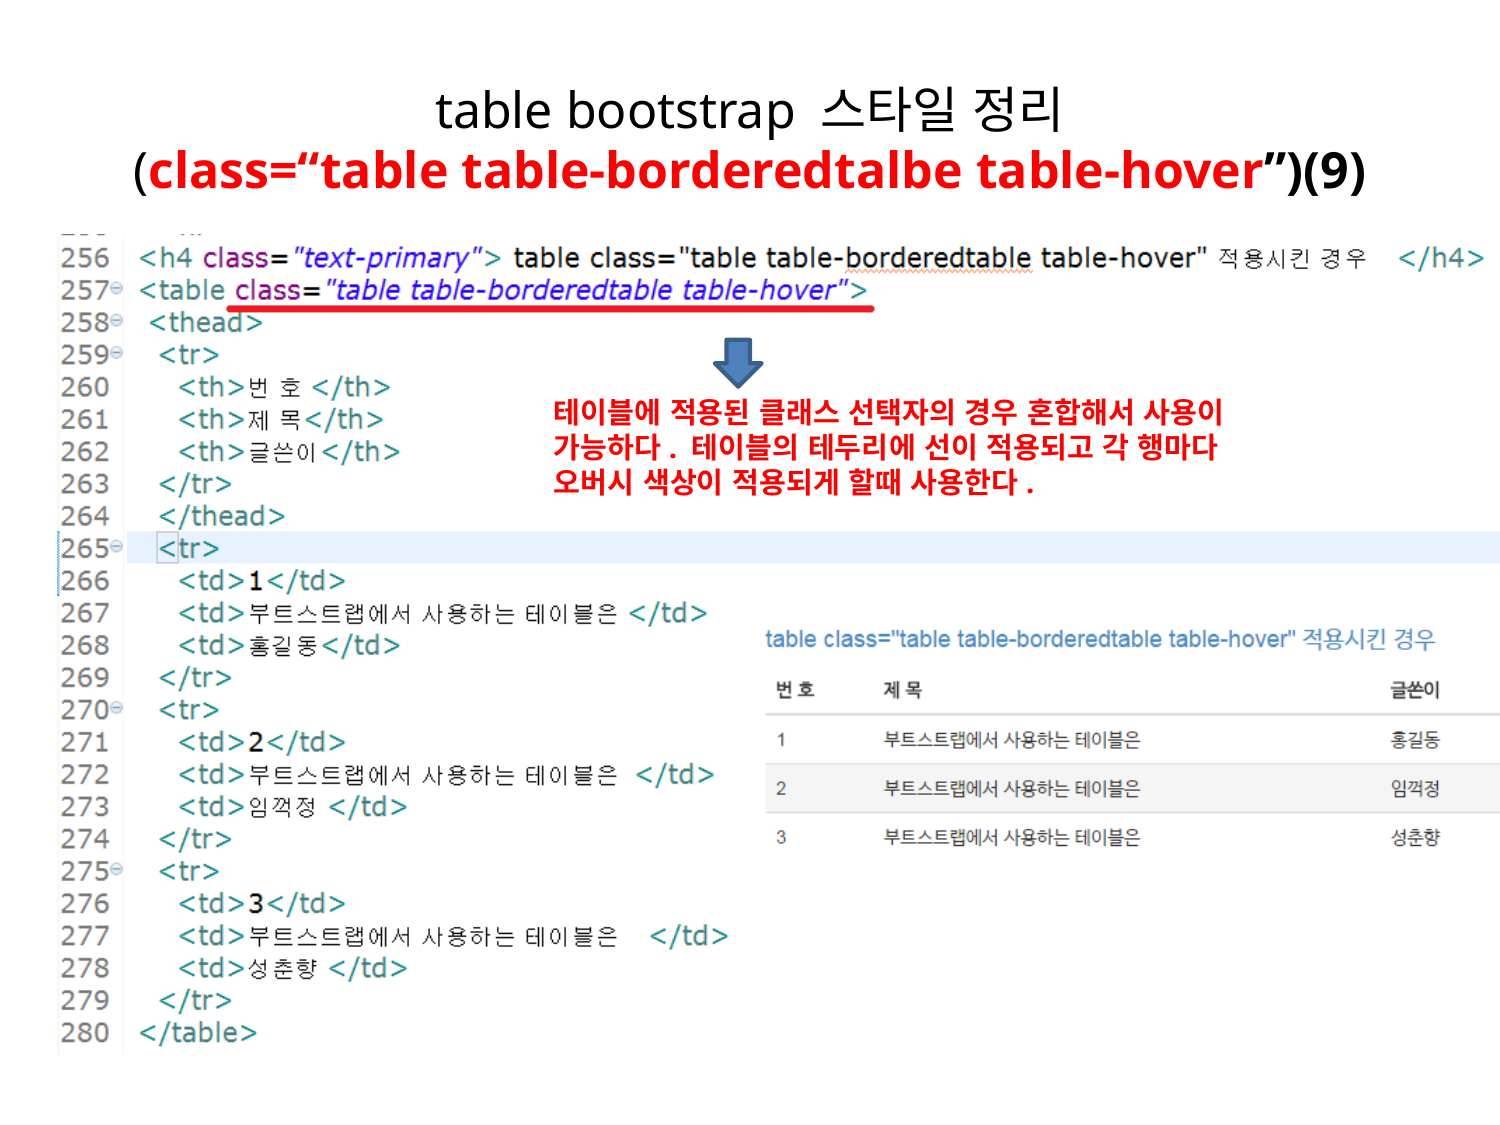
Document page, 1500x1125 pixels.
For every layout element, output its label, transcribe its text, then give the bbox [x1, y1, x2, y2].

picture [56, 234, 1500, 1055]
title table bootstrap 스타일 정리 (class=“table table-borderedtalbe table-hover”)(9) [75, 45, 1425, 232]
